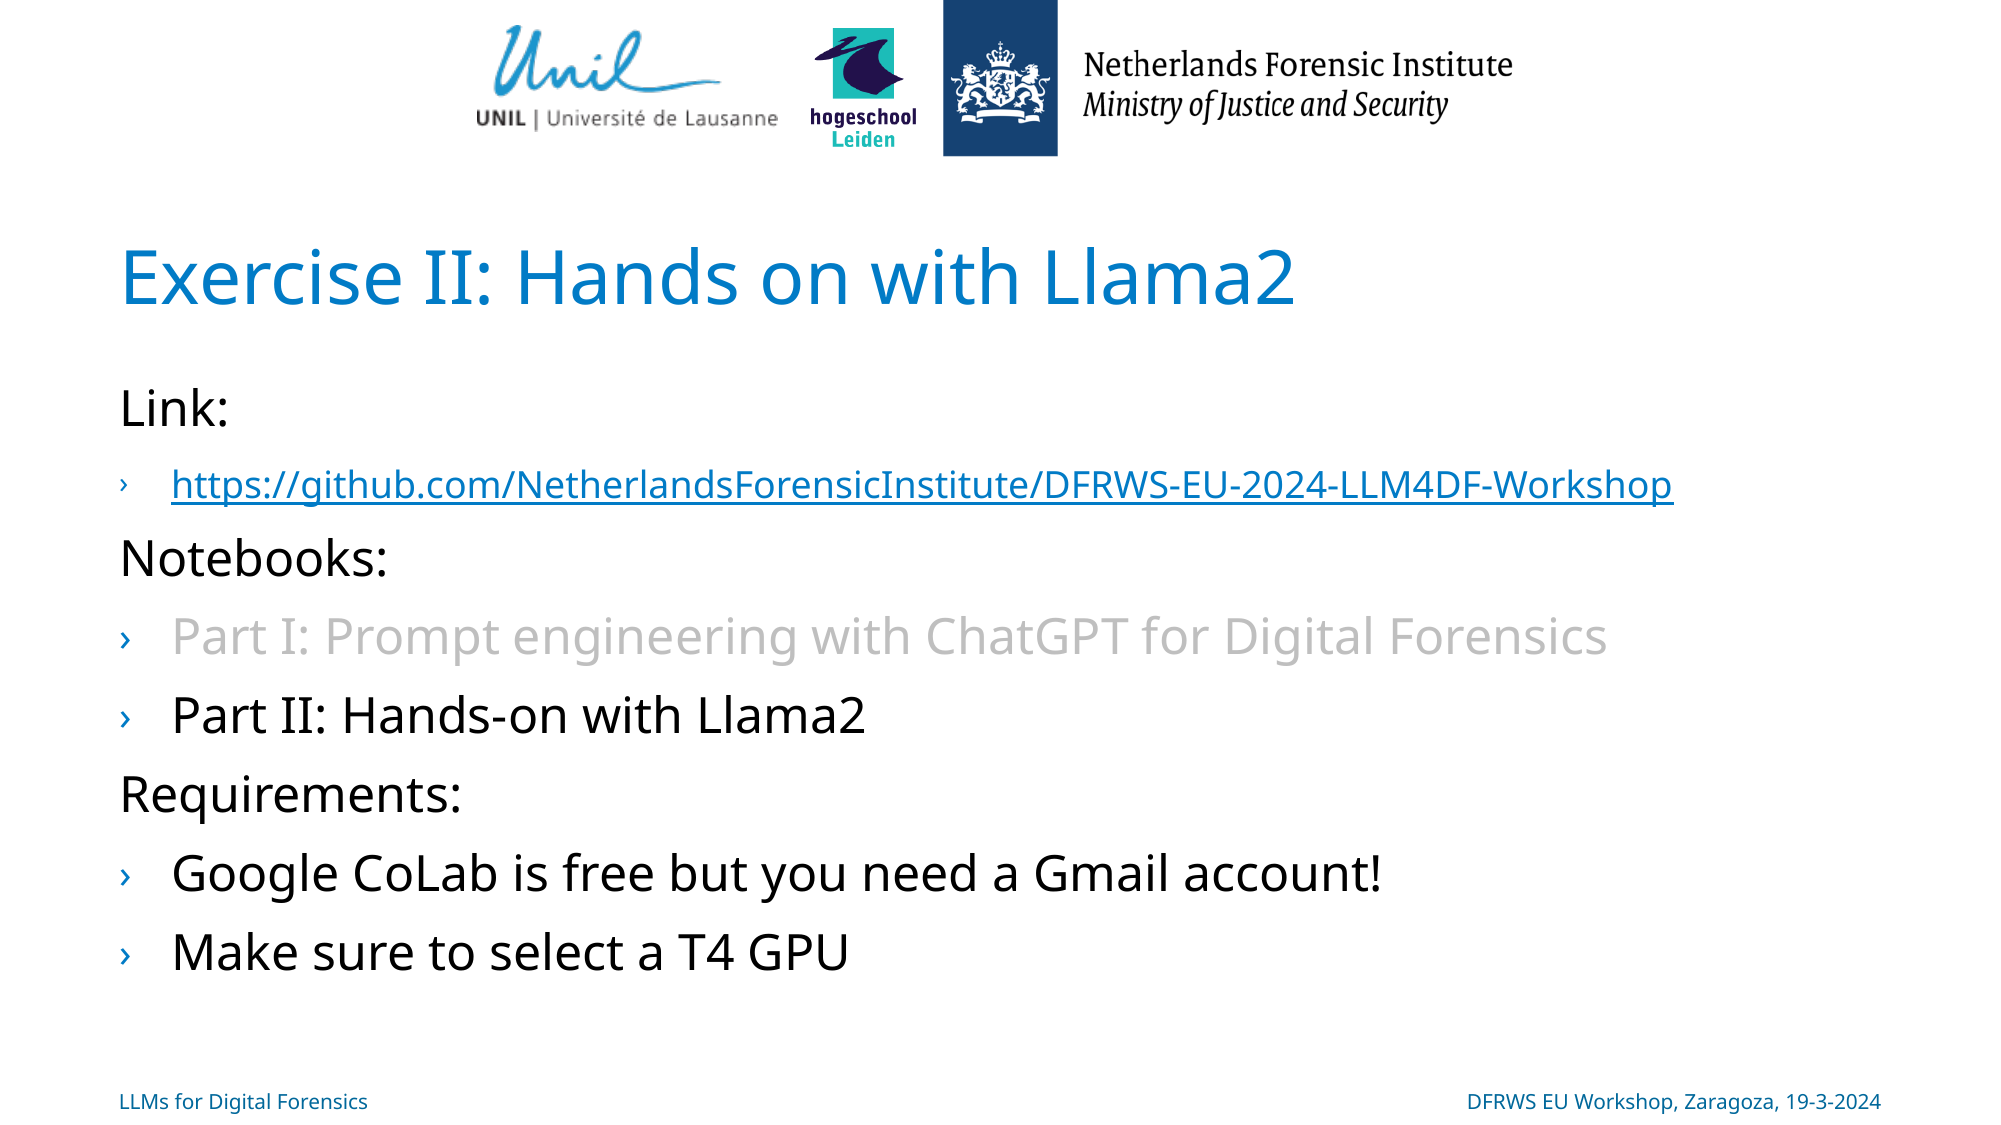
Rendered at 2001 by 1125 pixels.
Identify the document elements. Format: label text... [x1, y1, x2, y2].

title Exercise II: Hands on with Llama2 [104, 172, 1897, 329]
list Link: https://github.com/NetherlandsForensicInstitute/DFRWS-EU-2024-LLM4DF-Workshop Notebooks: Part I: Prompt engineering with ChatGPT for Digital Forensics Part II: Hands-on with Llama2 Requirements: Google CoLab is free but you need a Gmail account! Make sure to select a T4 GPU [104, 375, 1897, 1021]
picture [0, 0, 2001, 228]
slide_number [1172, 1081, 1896, 1125]
footer LLMs for Digital Forensics [104, 1081, 1067, 1125]
